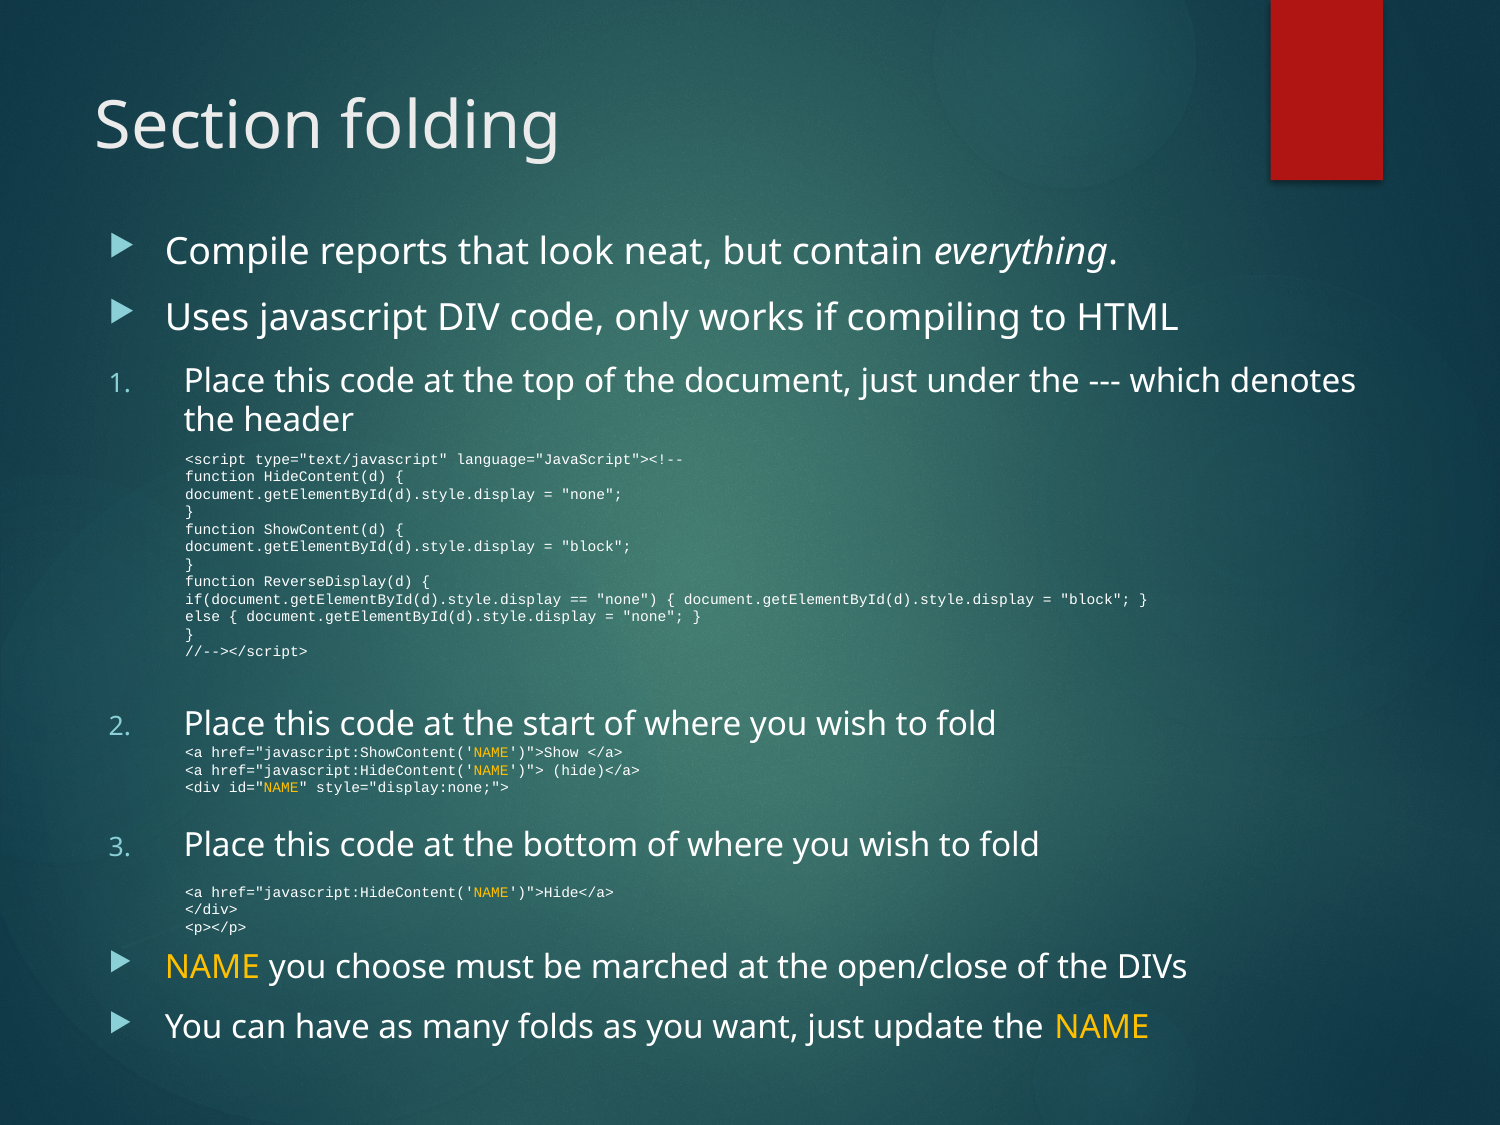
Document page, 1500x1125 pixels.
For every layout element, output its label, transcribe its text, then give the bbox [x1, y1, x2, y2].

title Section folding [79, 74, 1237, 304]
text_box <a href="javascript:ShowContent('NAME')">Show </a> <a href="javascript:HideContent('NAME')"> (hide)</a> <div id="NAME" style="display:none;"> [170, 735, 1196, 803]
text_box <a href="javascript:HideContent('NAME')">Hide</a> </div> <p></p> [170, 875, 1196, 943]
text_box <script type="text/javascript" language="JavaScript"><!-- function HideContent(d) { document.getElementById(d).style.display = "none"; } function ShowContent(d) { document.getElementById(d).style.display = "block"; } function ReverseDisplay(d) { if(document.getElementById(d).style.display == "none") { document.getElementById(d).style.display = "block"; } else { document.getElementById(d).style.display = "none"; } } //--></script> [170, 442, 1196, 667]
list Compile reports that look neat, but contain everything. Uses javascript DIV code, only works if compiling to HTML Place this code at the top of the document, just under the --- which denotes the header Place this code at the start of where you wish to fold Place this code at the bottom of where you wish to fold NAME you choose must be marched at the open/close of the DIVs You can have as many folds as you want, just update the NAME [93, 219, 1382, 1068]
